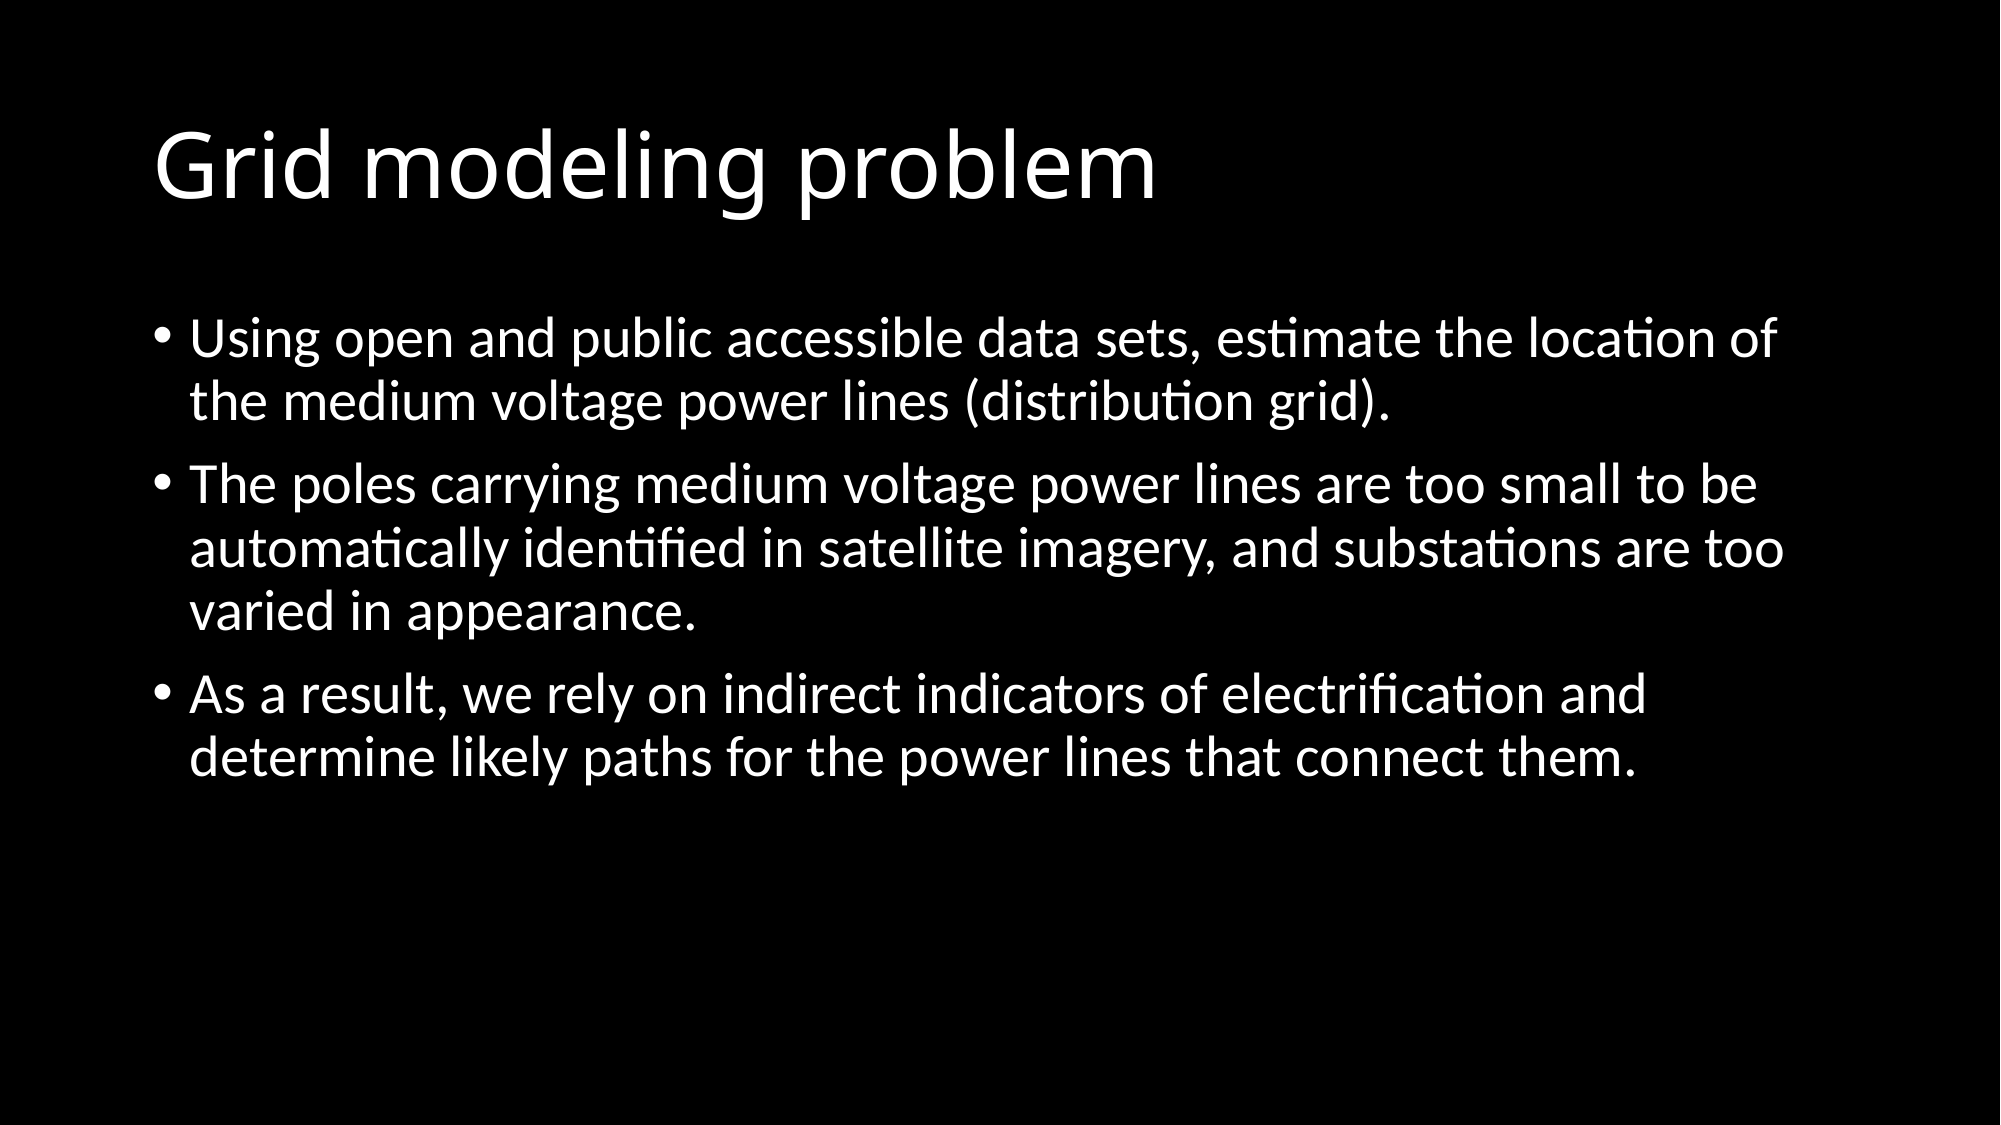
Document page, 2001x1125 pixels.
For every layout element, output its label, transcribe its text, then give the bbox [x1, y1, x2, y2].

list Using open and public accessible data sets, estimate the location of the medium voltage power lines (distribution grid). The poles carrying medium voltage power lines are too small to be automatically identified in satellite imagery, and substations are too varied in appearance. As a result, we rely on indirect indicators of electrification and determine likely paths for the power lines that connect them. [137, 299, 1863, 1014]
title Grid modeling problem [137, 59, 1863, 278]
